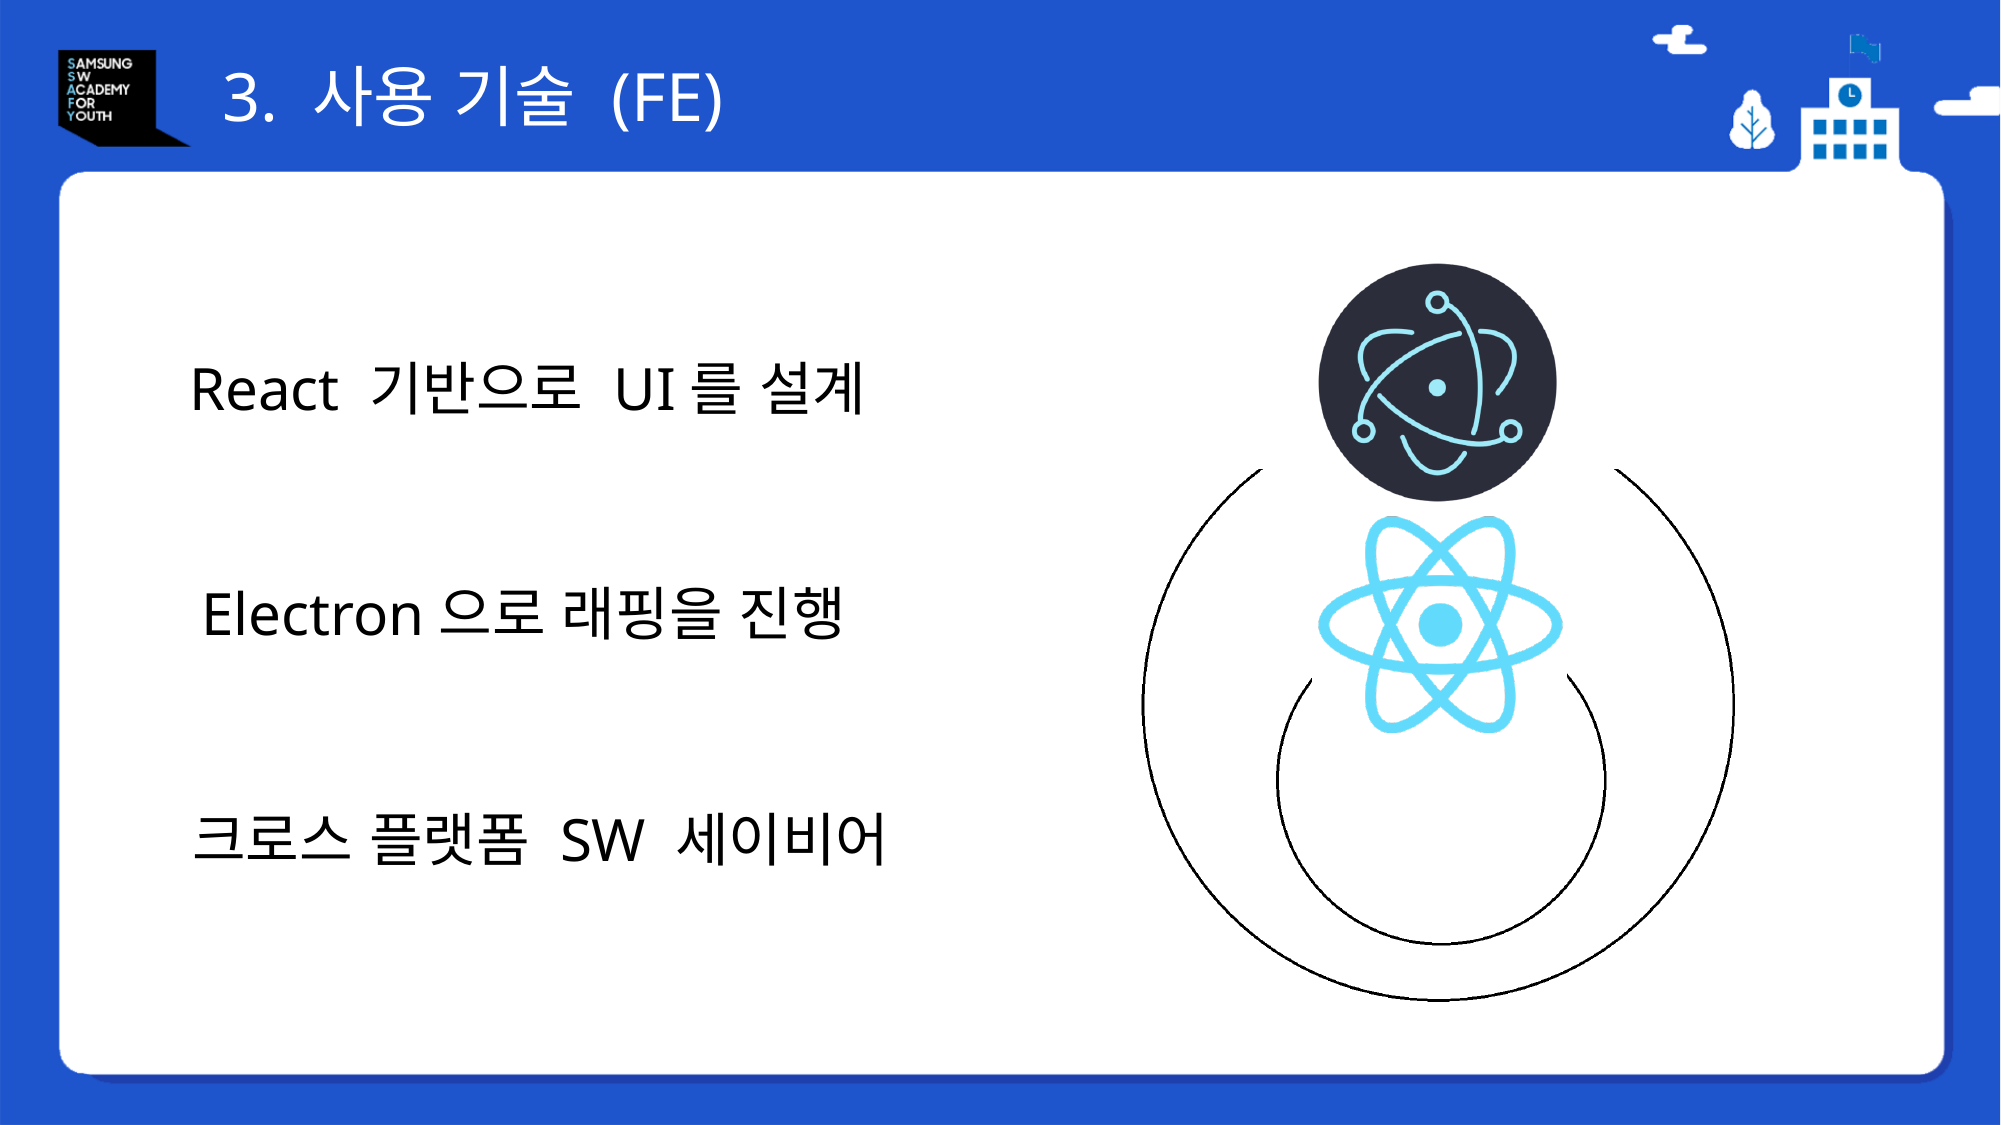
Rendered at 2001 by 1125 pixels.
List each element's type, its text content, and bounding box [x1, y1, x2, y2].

text_box Electron으로 래핑을 진행 [186, 569, 861, 655]
picture [0, 0, 2001, 1125]
text_box 3. 사용 기술 (FE) [207, 47, 739, 143]
text_box 크로스 플랫폼 SW 세이비어 [177, 795, 905, 880]
text_box React 기반으로 UI를 설계 [174, 344, 882, 430]
